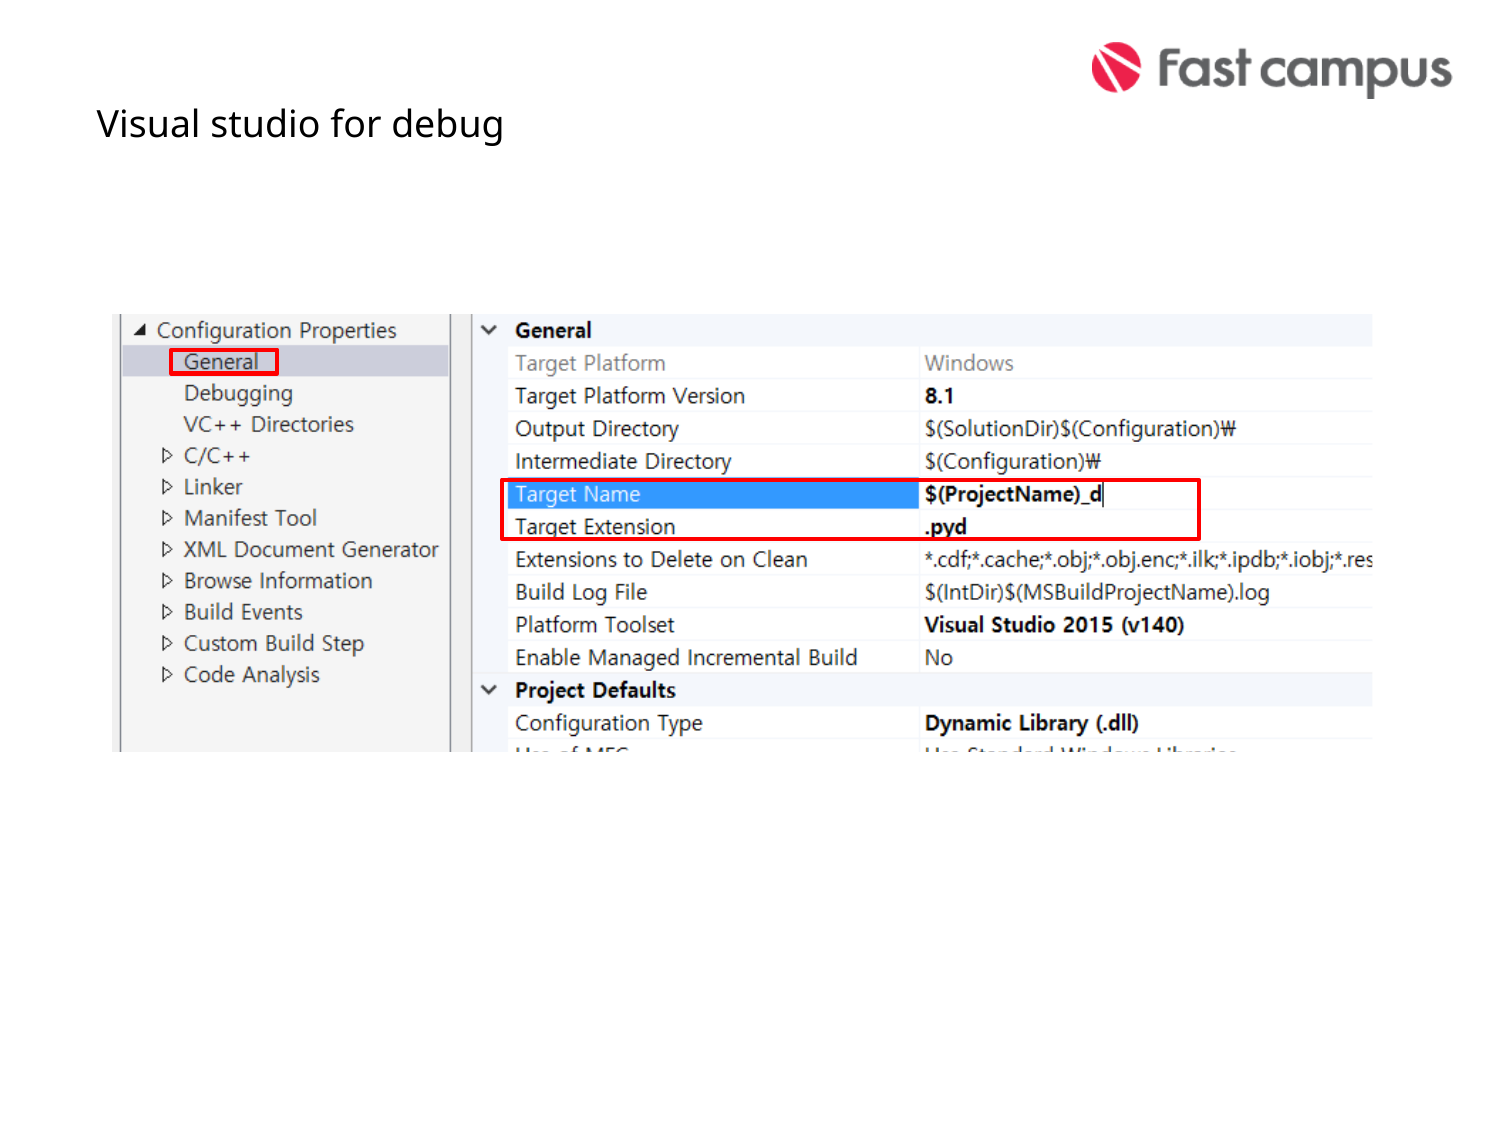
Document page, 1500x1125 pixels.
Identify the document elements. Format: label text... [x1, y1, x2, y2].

picture [111, 314, 1373, 753]
text_box Visual studio for debug [81, 93, 521, 153]
picture [1092, 42, 1453, 99]
